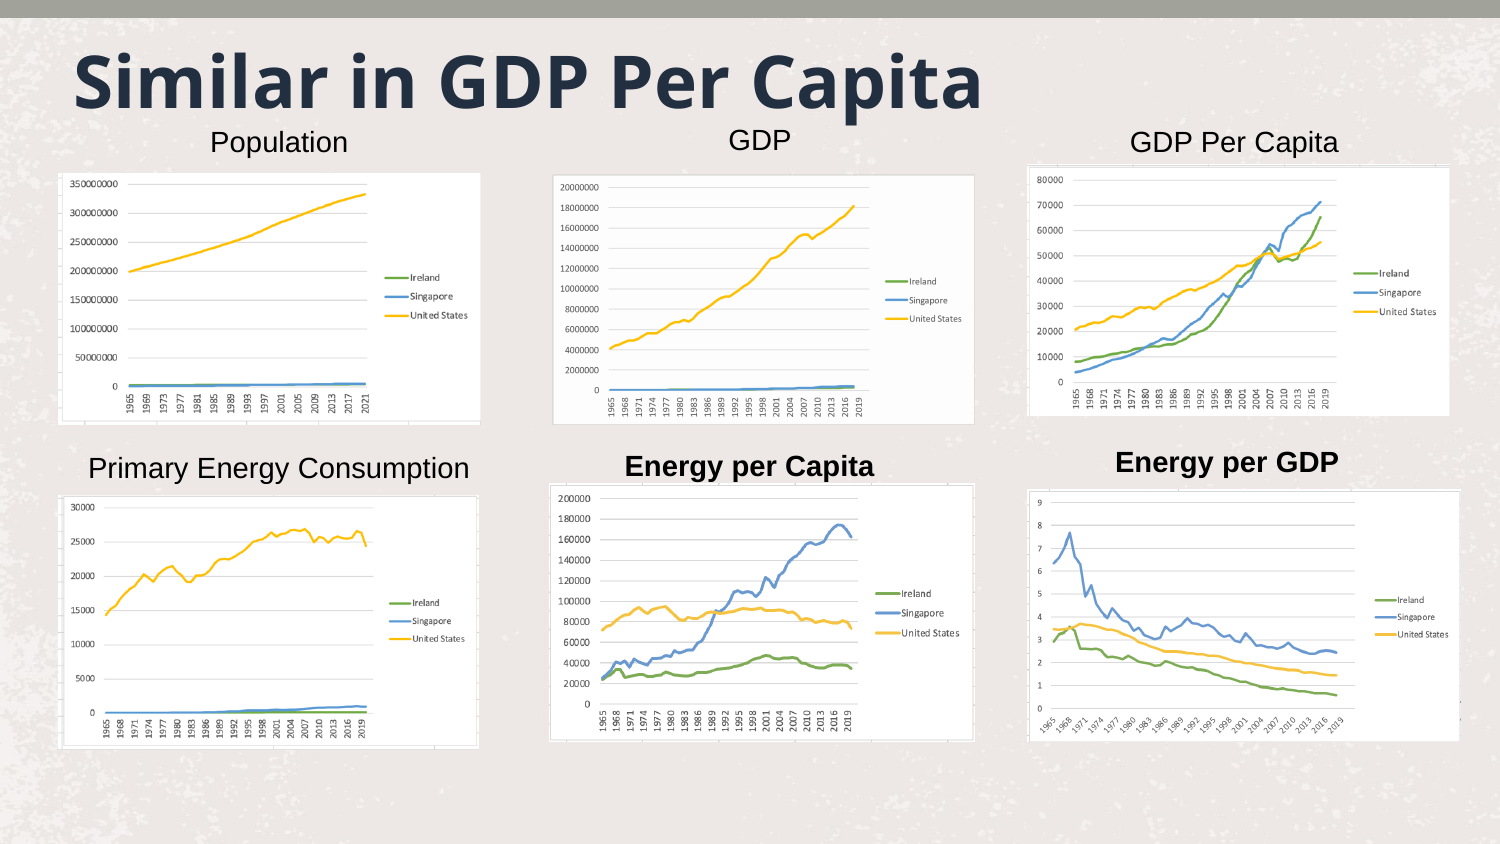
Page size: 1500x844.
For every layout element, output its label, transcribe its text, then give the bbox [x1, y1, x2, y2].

title Similar in GDP Per Capita [58, 20, 1323, 115]
text_box Primary Energy Consumption [73, 441, 486, 492]
text_box Population [195, 115, 364, 166]
text_box GDP [713, 114, 807, 164]
text_box Energy per Capita [609, 440, 890, 482]
text_box GDP Per Capita [1114, 115, 1354, 162]
text_box Energy per GDP [1100, 435, 1355, 486]
picture [0, 18, 1500, 844]
